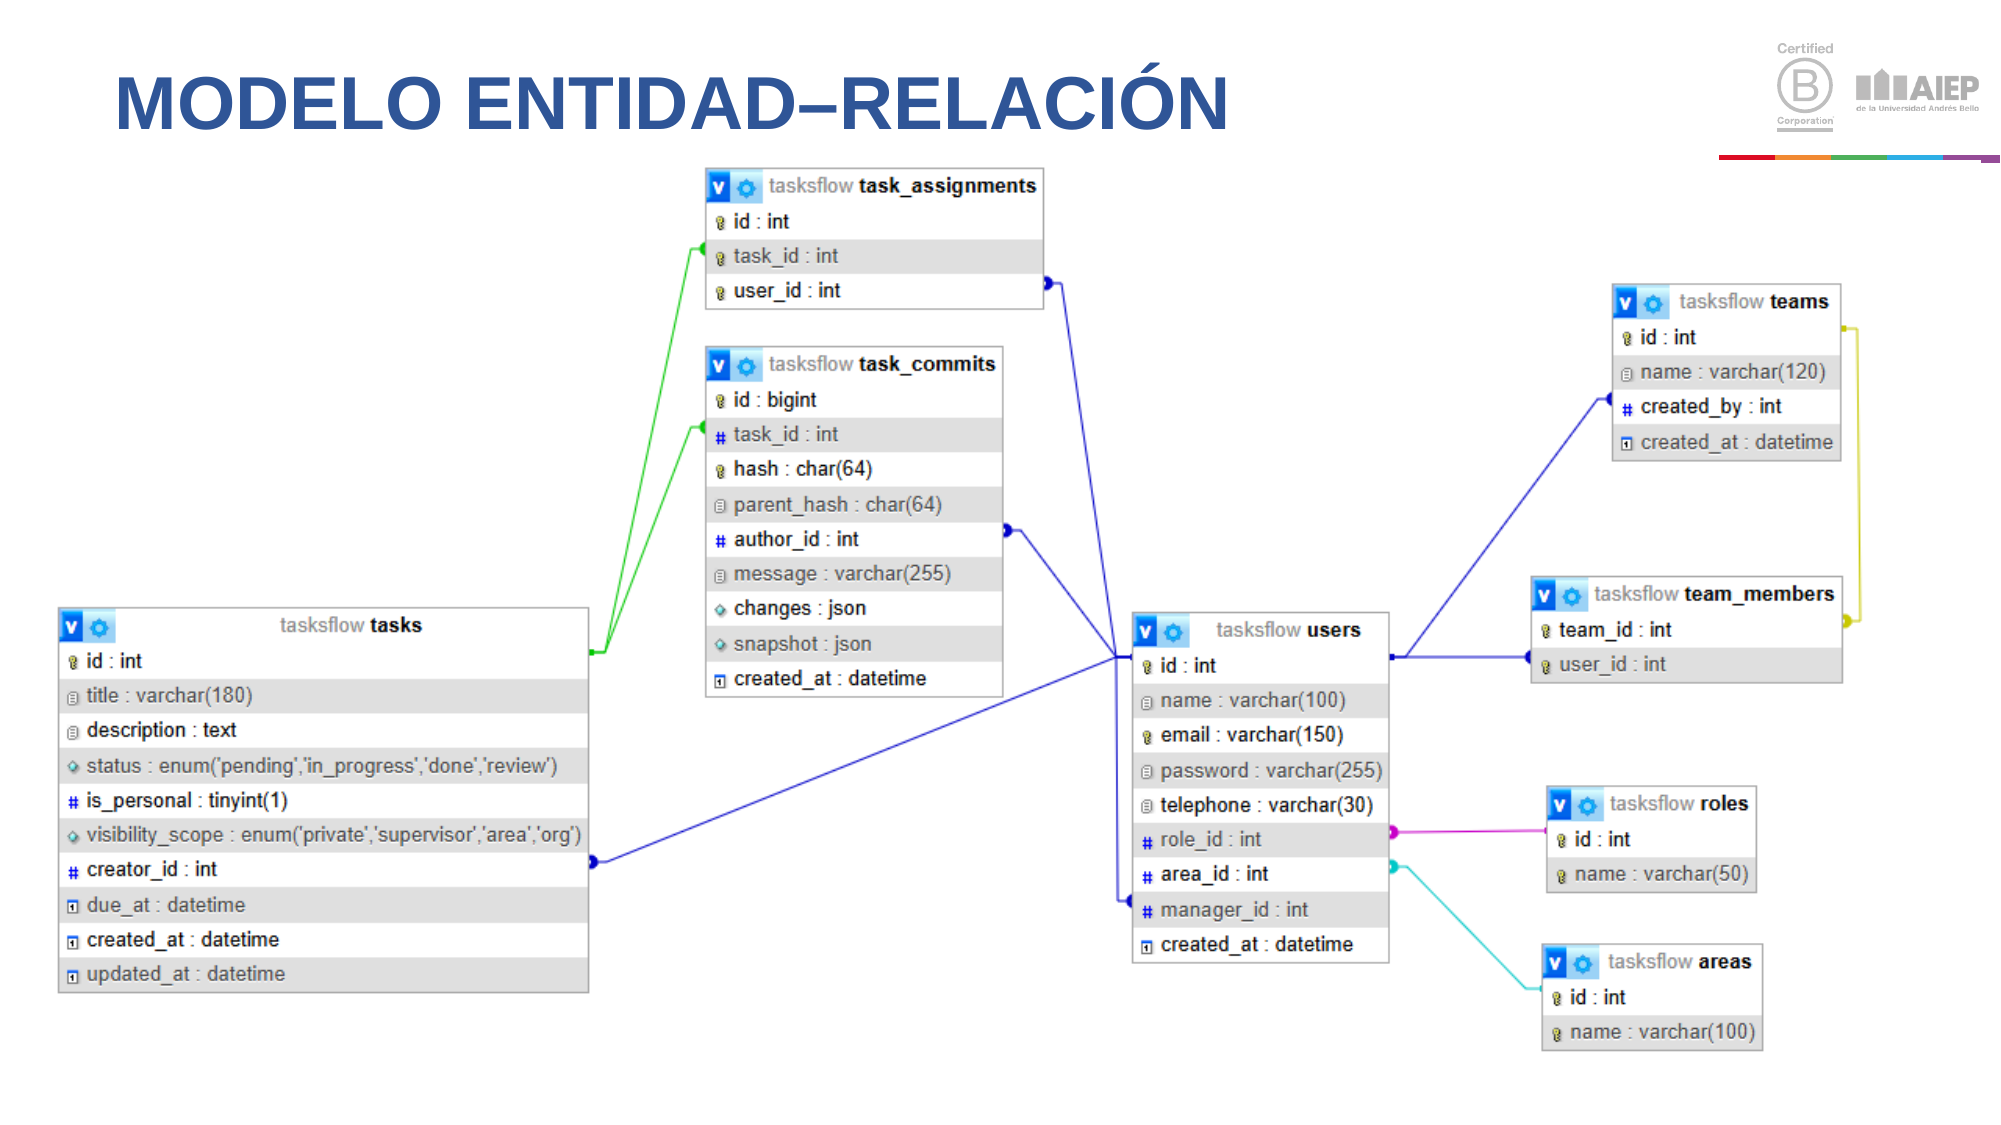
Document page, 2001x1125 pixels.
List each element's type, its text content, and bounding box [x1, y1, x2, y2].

title MODELO ENTIDAD–RELACIÓN [99, 48, 1719, 160]
picture [19, 160, 1981, 1125]
